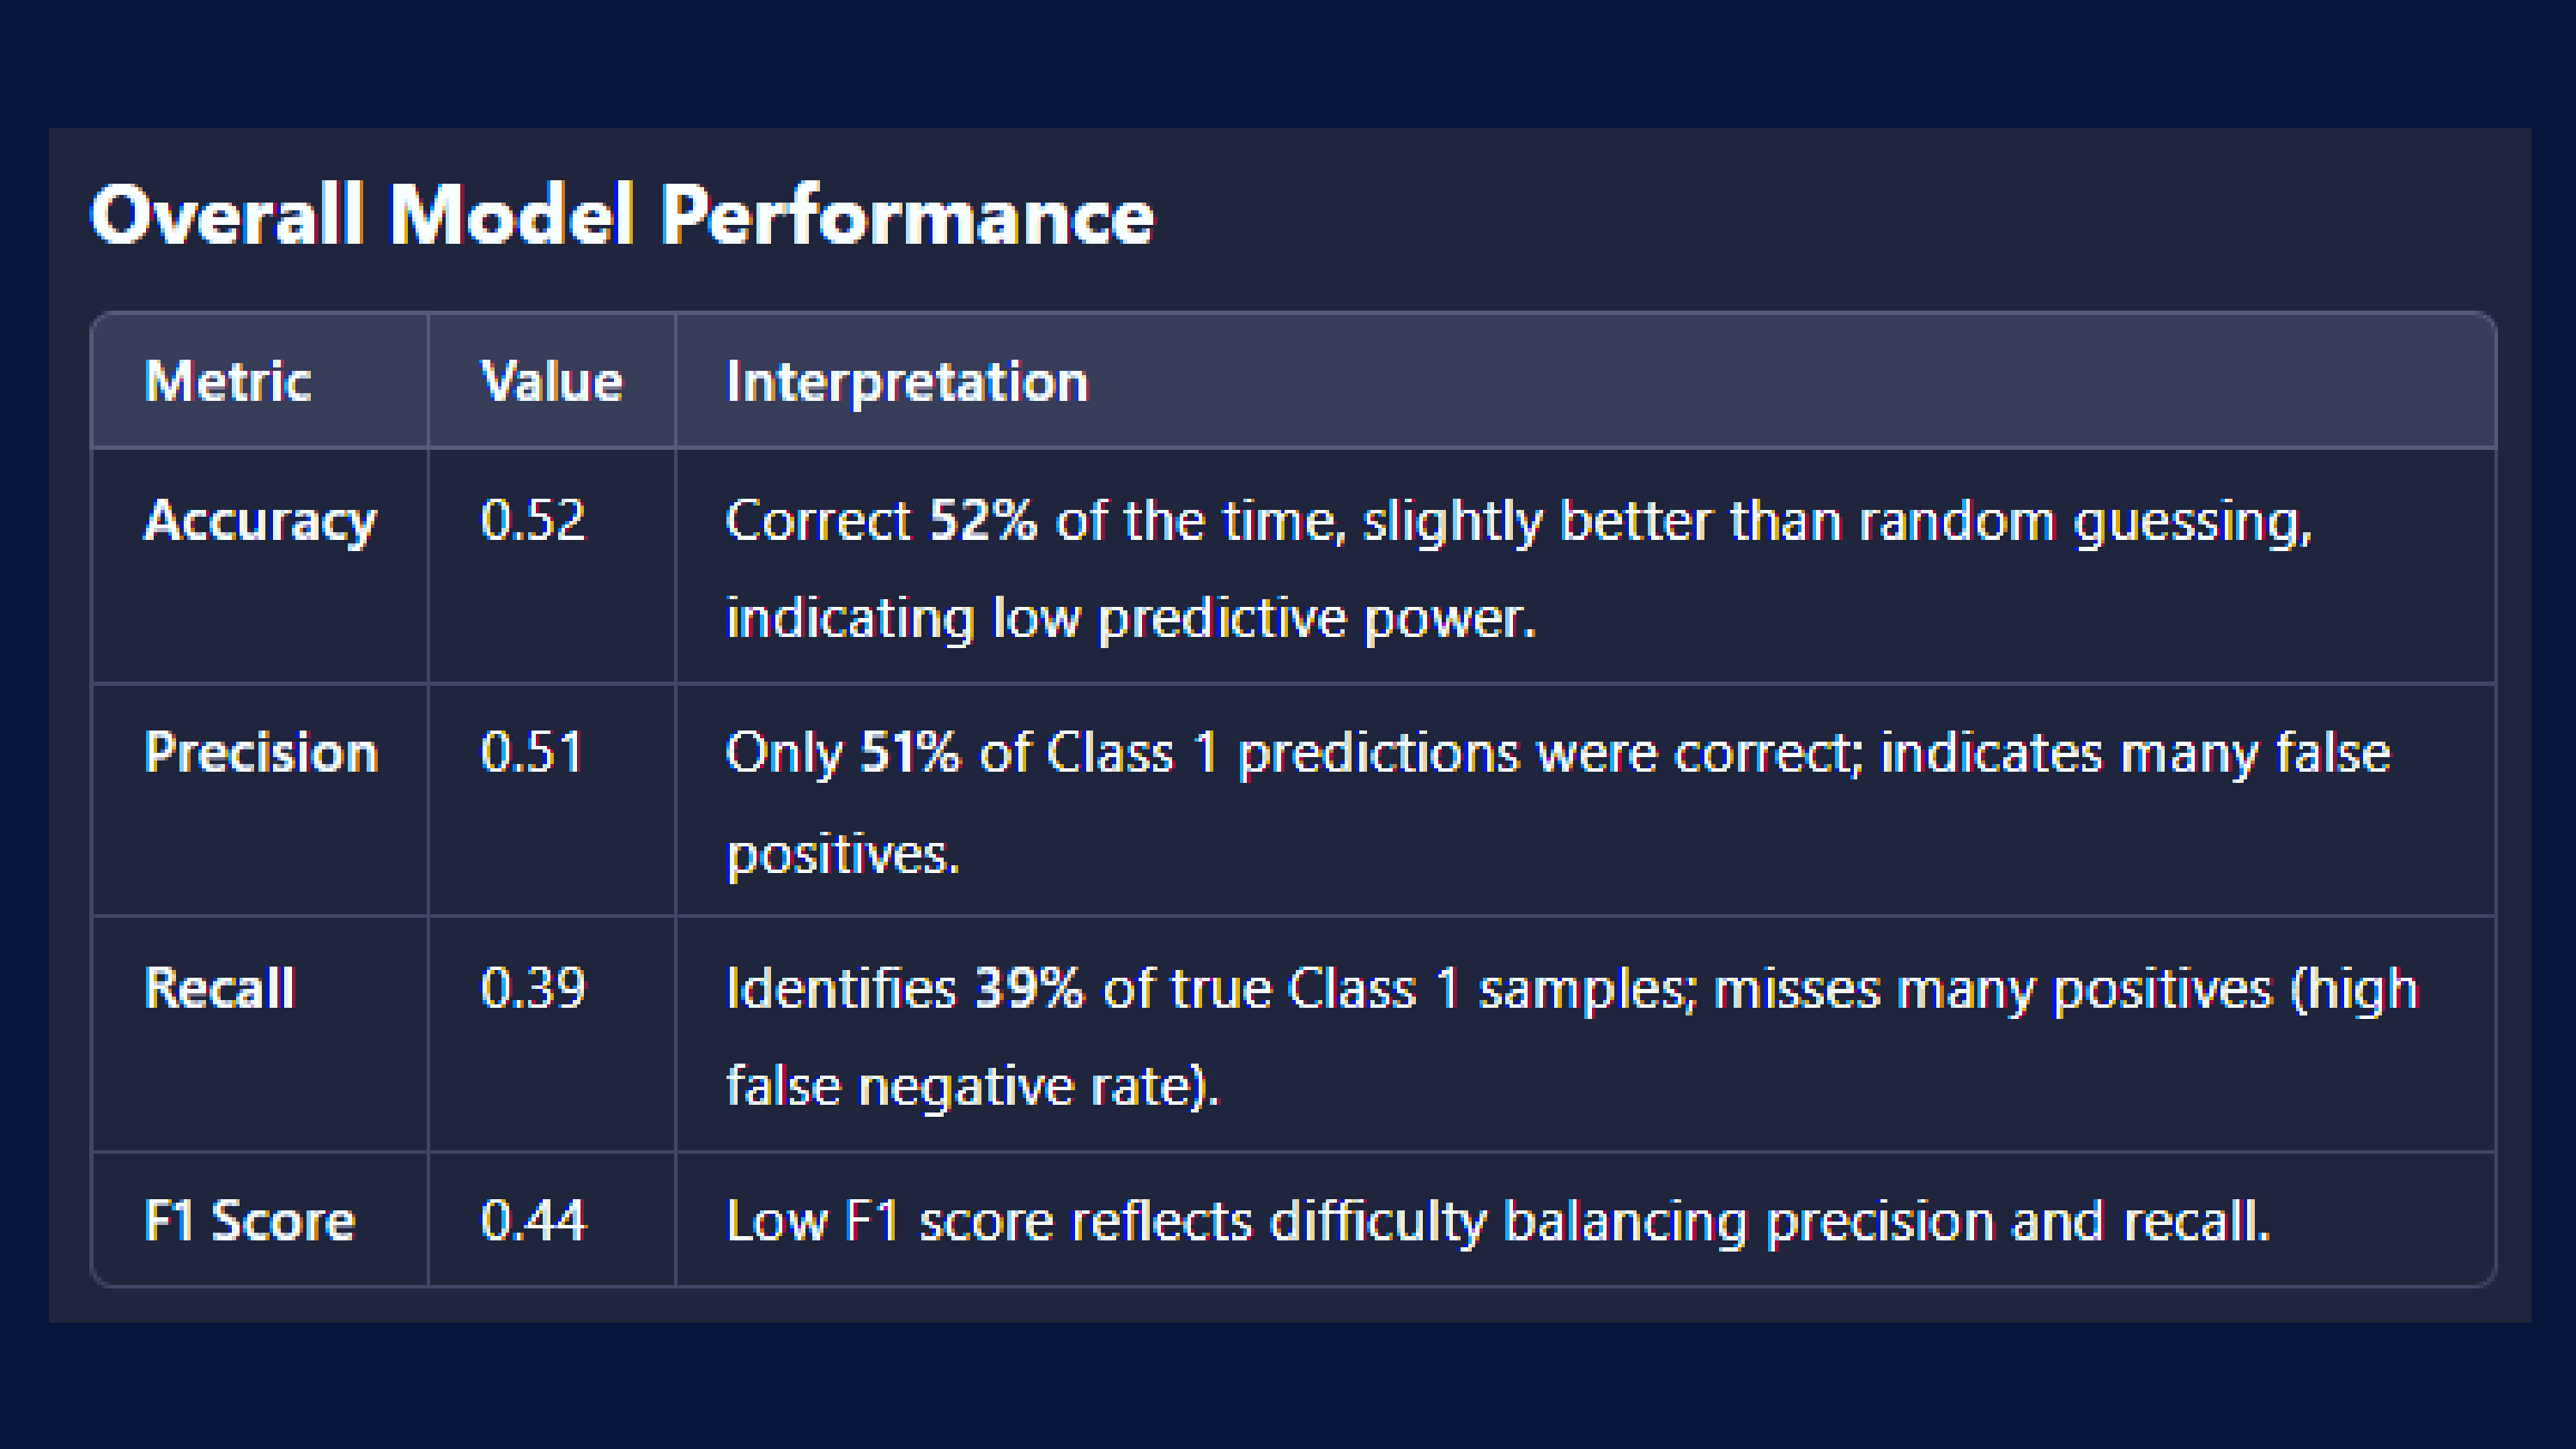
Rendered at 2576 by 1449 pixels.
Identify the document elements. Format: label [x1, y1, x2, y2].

text_box [49, 128, 2532, 1323]
